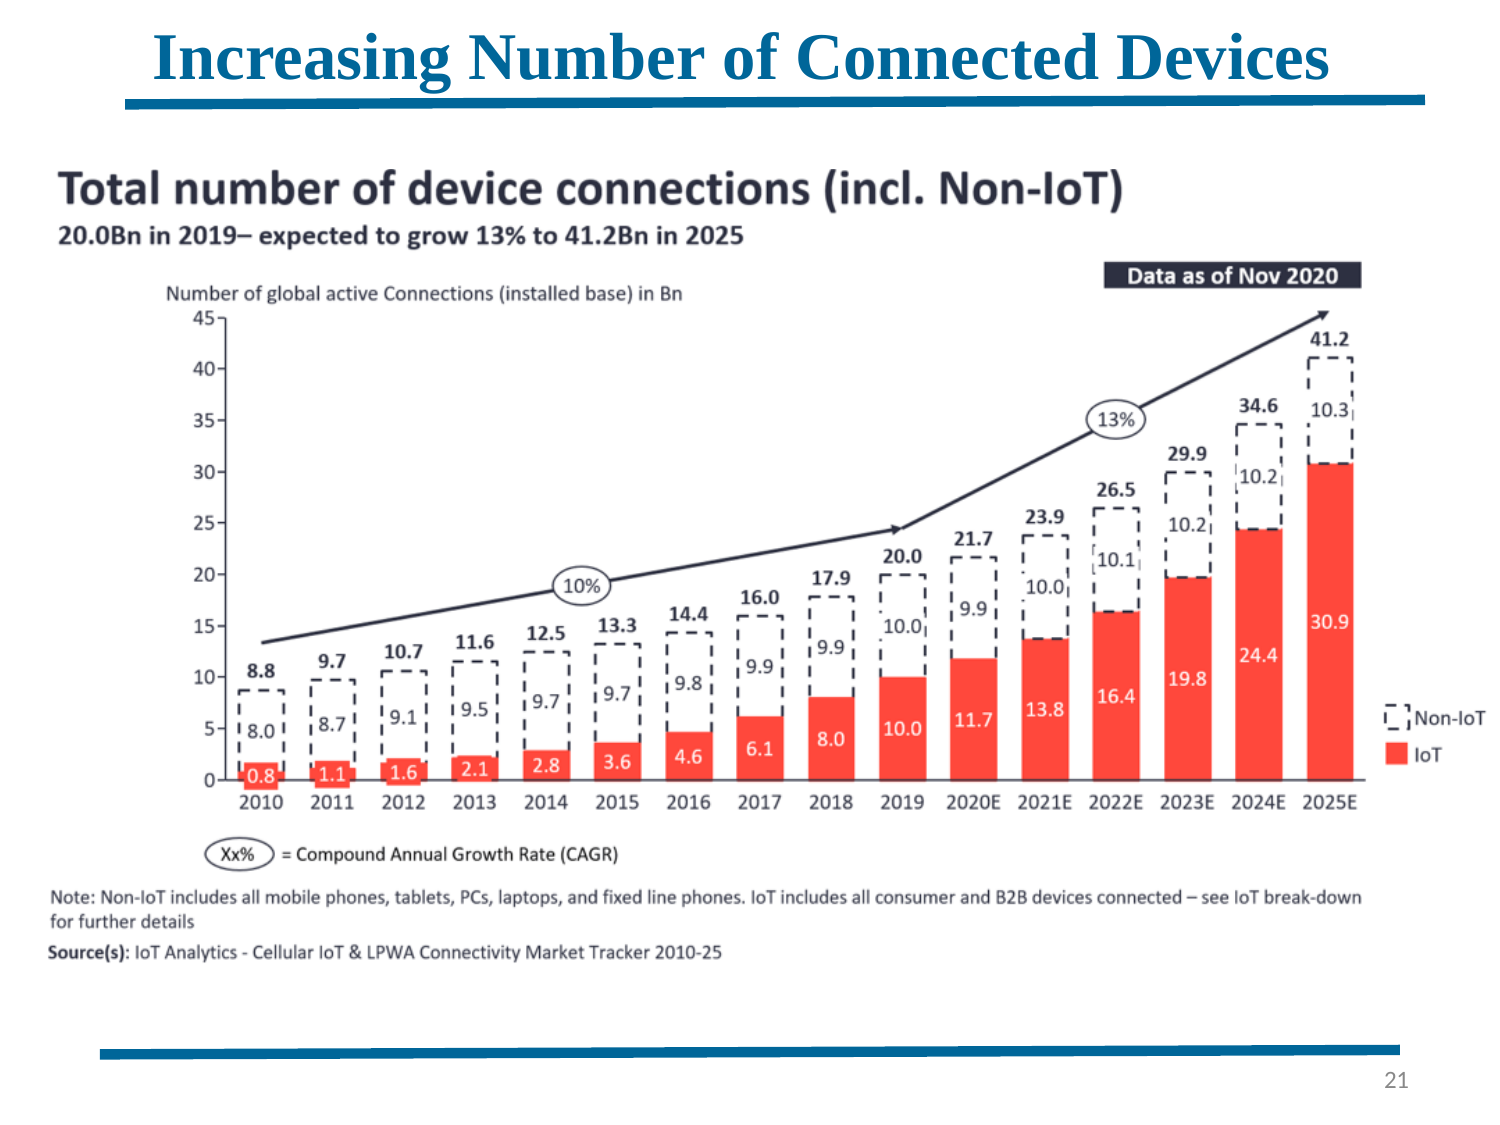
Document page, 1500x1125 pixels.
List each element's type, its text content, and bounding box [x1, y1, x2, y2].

slide_number 21 [1377, 1056, 1419, 1125]
title Increasing Number of Connected Devices [112, 10, 1500, 201]
picture [46, 169, 1487, 965]
